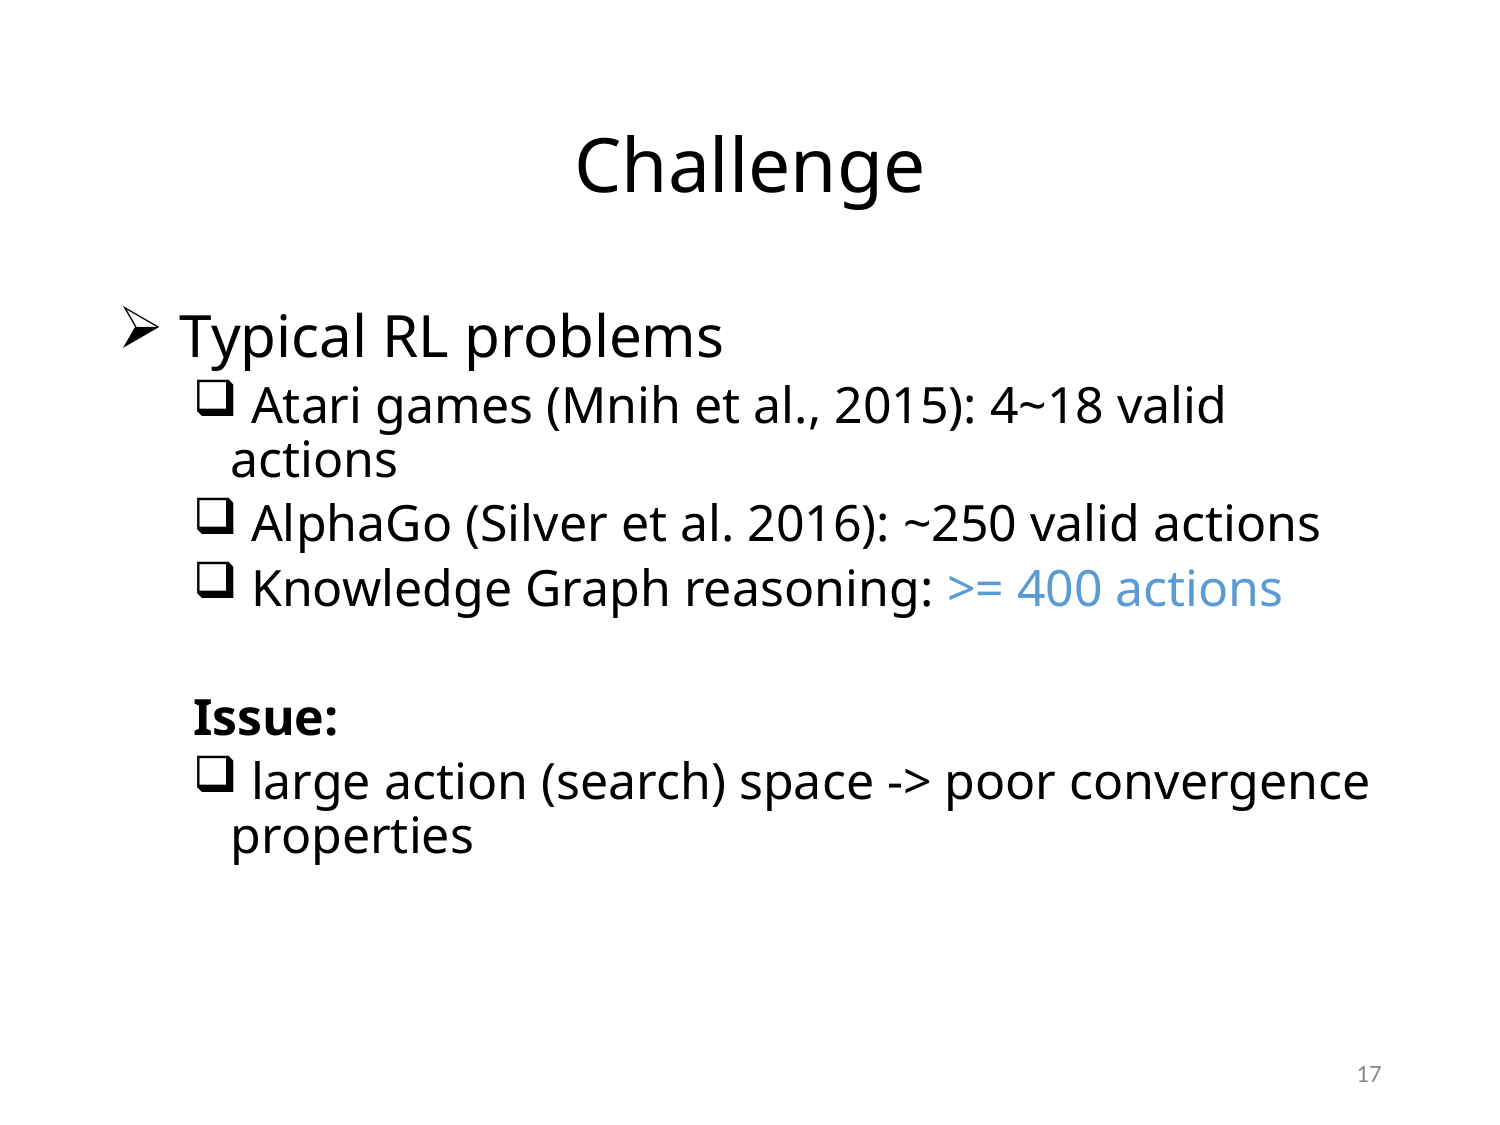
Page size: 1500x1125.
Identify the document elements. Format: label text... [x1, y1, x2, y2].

list Typical RL problems Atari games (Mnih et al., 2015): 4~18 valid actions AlphaGo (Silver et al. 2016): ~250 valid actions Knowledge Graph reasoning: >= 400 actions Issue: large action (search) space -> poor convergence properties [103, 299, 1397, 1014]
slide_number 17 [1059, 1042, 1397, 1103]
title Challenge [103, 59, 1397, 278]
